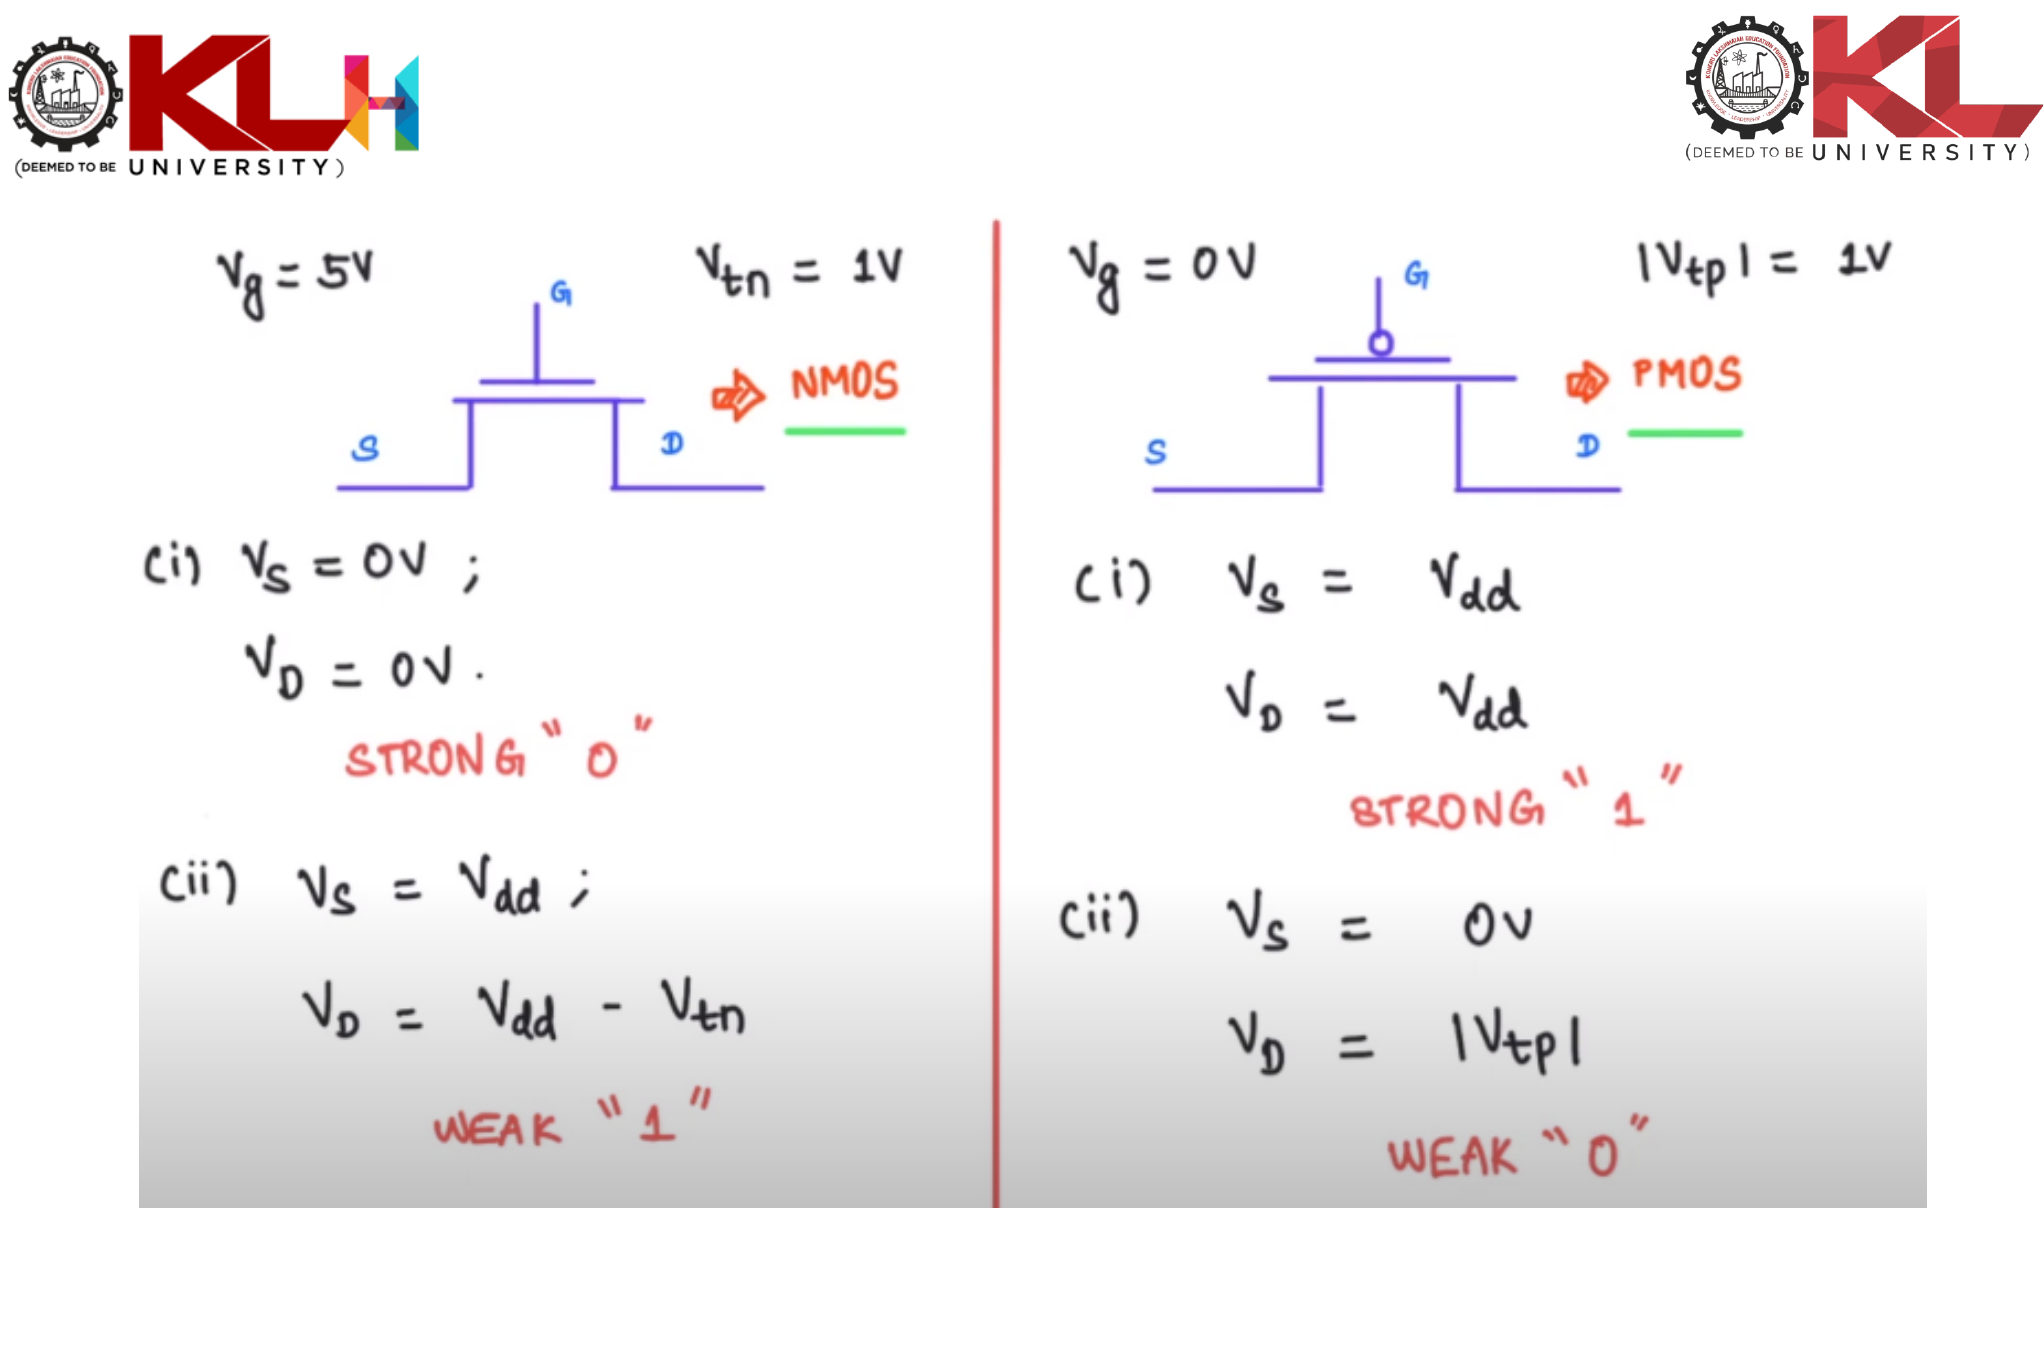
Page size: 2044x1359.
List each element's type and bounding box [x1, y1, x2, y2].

picture [1686, 15, 2044, 161]
picture [0, 1, 433, 207]
picture [139, 208, 1927, 1208]
